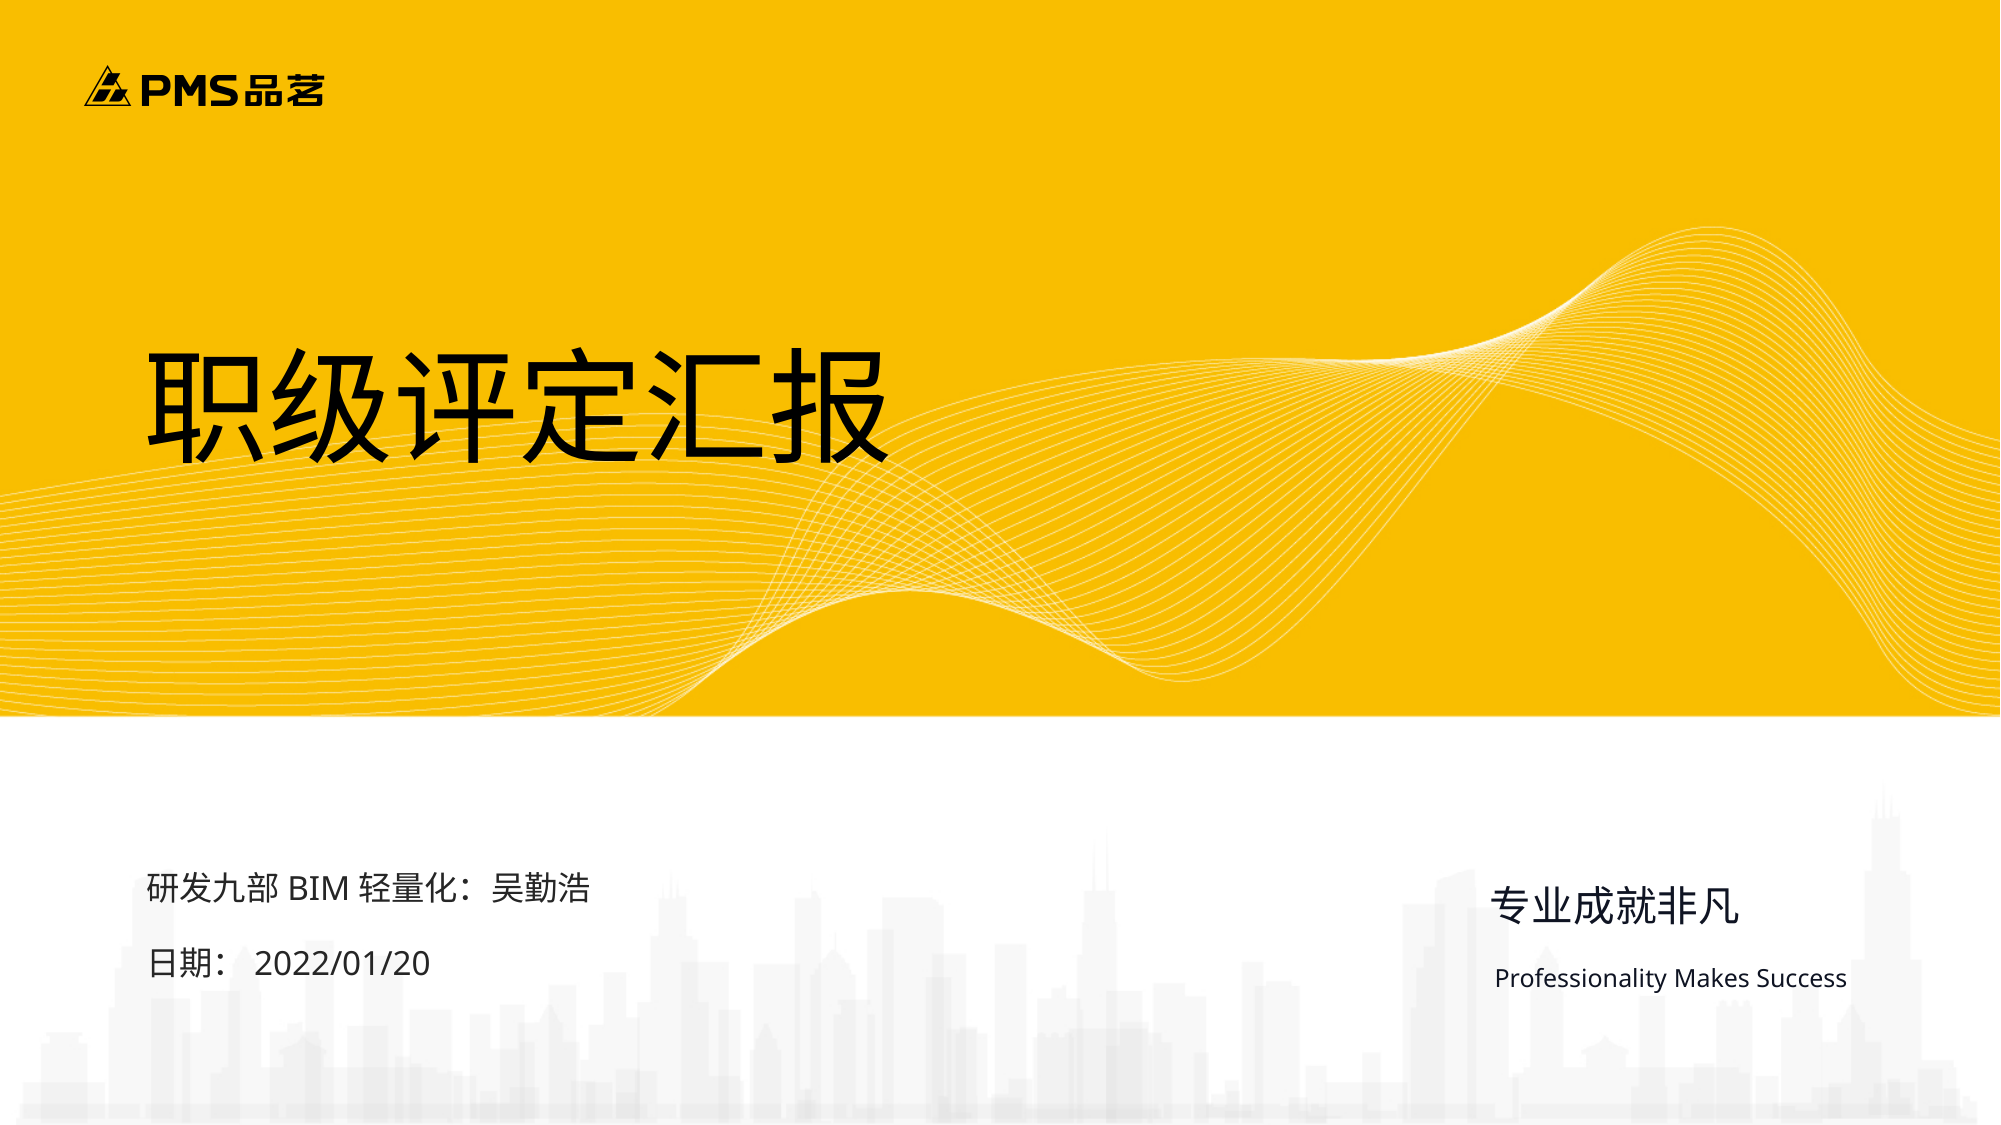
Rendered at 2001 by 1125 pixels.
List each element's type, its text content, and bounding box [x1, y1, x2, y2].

list 研发九部BIM轻量化：吴勤浩 [131, 860, 1126, 921]
text_box 专业成就非凡 [1475, 872, 1868, 937]
list 职级评定汇报 [128, 321, 1372, 501]
picture [0, 0, 2000, 1125]
list 日期：2022/01/20 [131, 934, 1126, 996]
text_box Professionality Makes Success [1454, 954, 1888, 1000]
